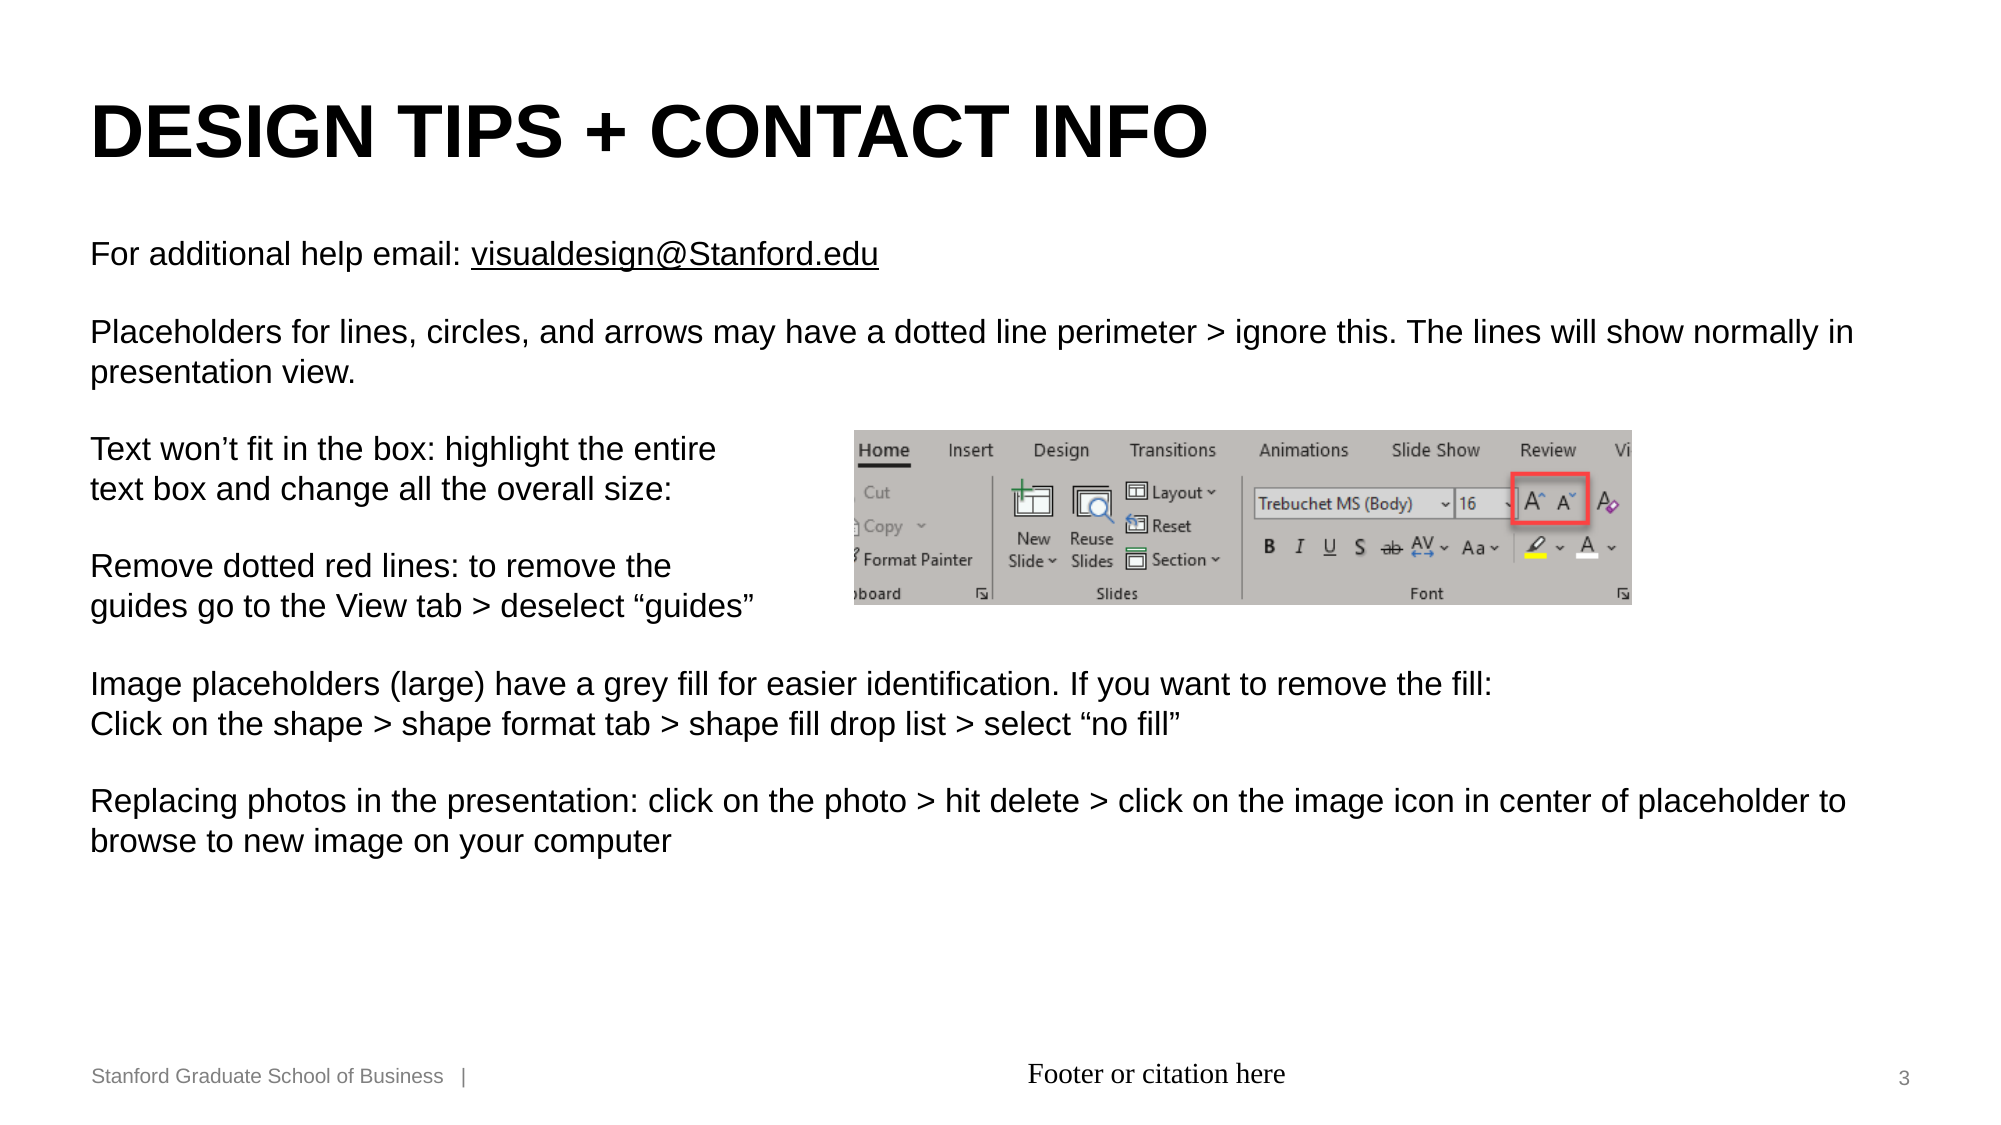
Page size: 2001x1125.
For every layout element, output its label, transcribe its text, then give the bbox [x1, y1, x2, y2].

footer Footer or citation here [469, 1053, 1844, 1097]
slide_number 3 [1868, 1056, 1925, 1097]
list For additional help email: visualdesign@Stanford.edu Placeholders for lines, circles, and arrows may have a dotted line perimeter > ignore this. The lines will show normally in presentation view. Text won’t fit in the box: highlight the entire text box and change all the overall size: Remove dotted red lines: to remove the guides go to the View tab > deselect “guides” Image placeholders (large) have a grey fill for easier identification. If you want to remove the fill: Click on the shape > shape format tab > shape fill drop list > select “no fill” Replacing photos in the presentation: click on the photo > hit delete > click on the image icon in center of placeholder to browse to new image on your computer [75, 224, 1925, 1032]
picture [854, 430, 1632, 605]
title DESIGN TIPS + CONTACT INFO [75, 75, 1925, 181]
